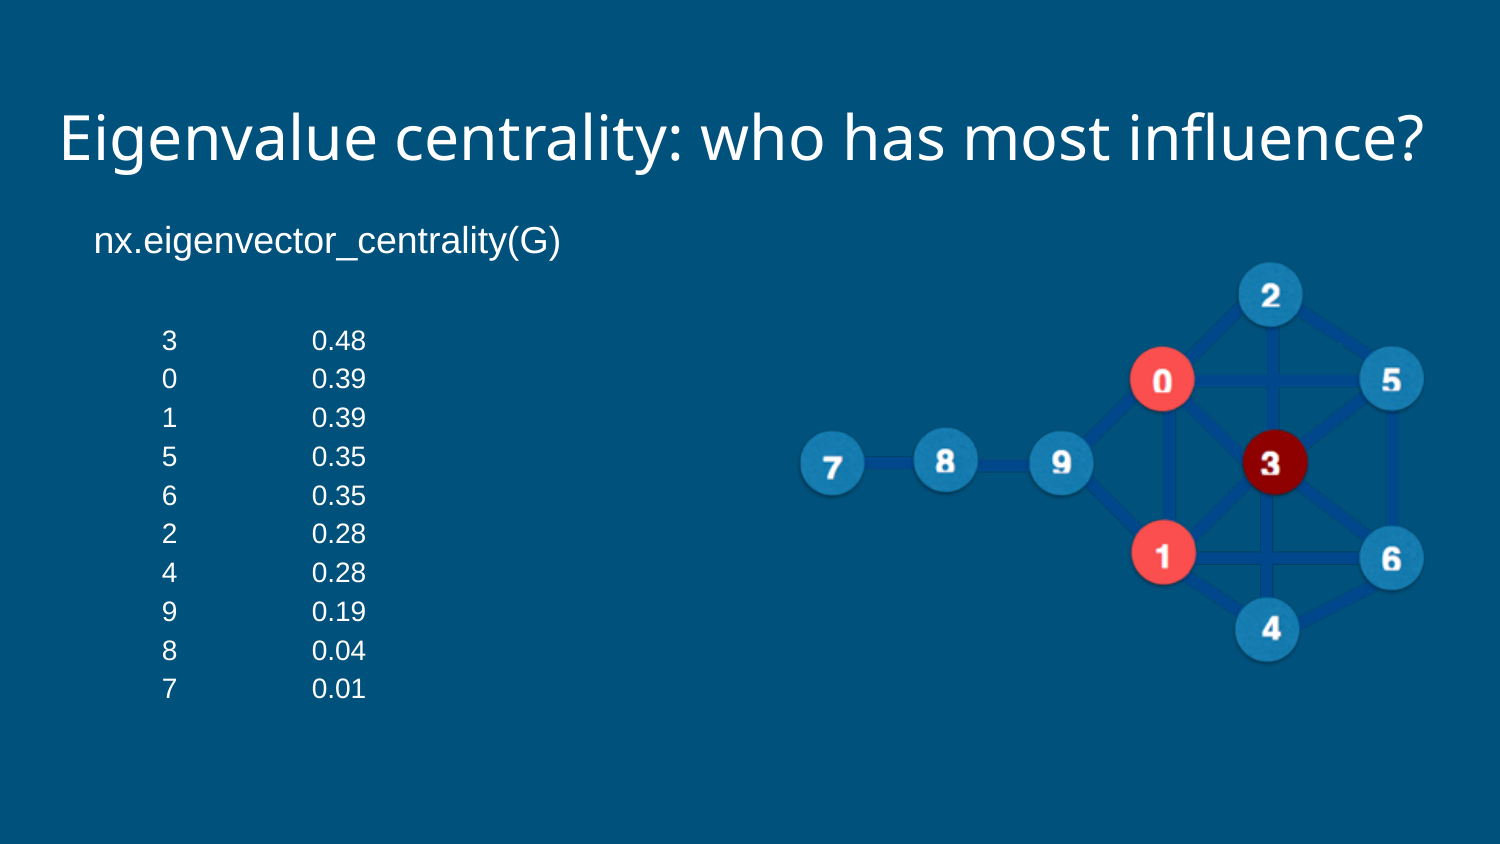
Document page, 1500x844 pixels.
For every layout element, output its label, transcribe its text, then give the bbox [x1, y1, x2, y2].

title Eigenvalue centrality: who has most influence? [43, 75, 1486, 188]
text_box nx.eigenvector_centrality(G) [78, 200, 605, 314]
picture [800, 263, 1423, 662]
text_box 3 0.48 0 0.39 1 0.39 5 0.35 6 0.35 2 0.28 4 0.28 9 0.19 8 0.04 7 0.01 [146, 302, 394, 795]
